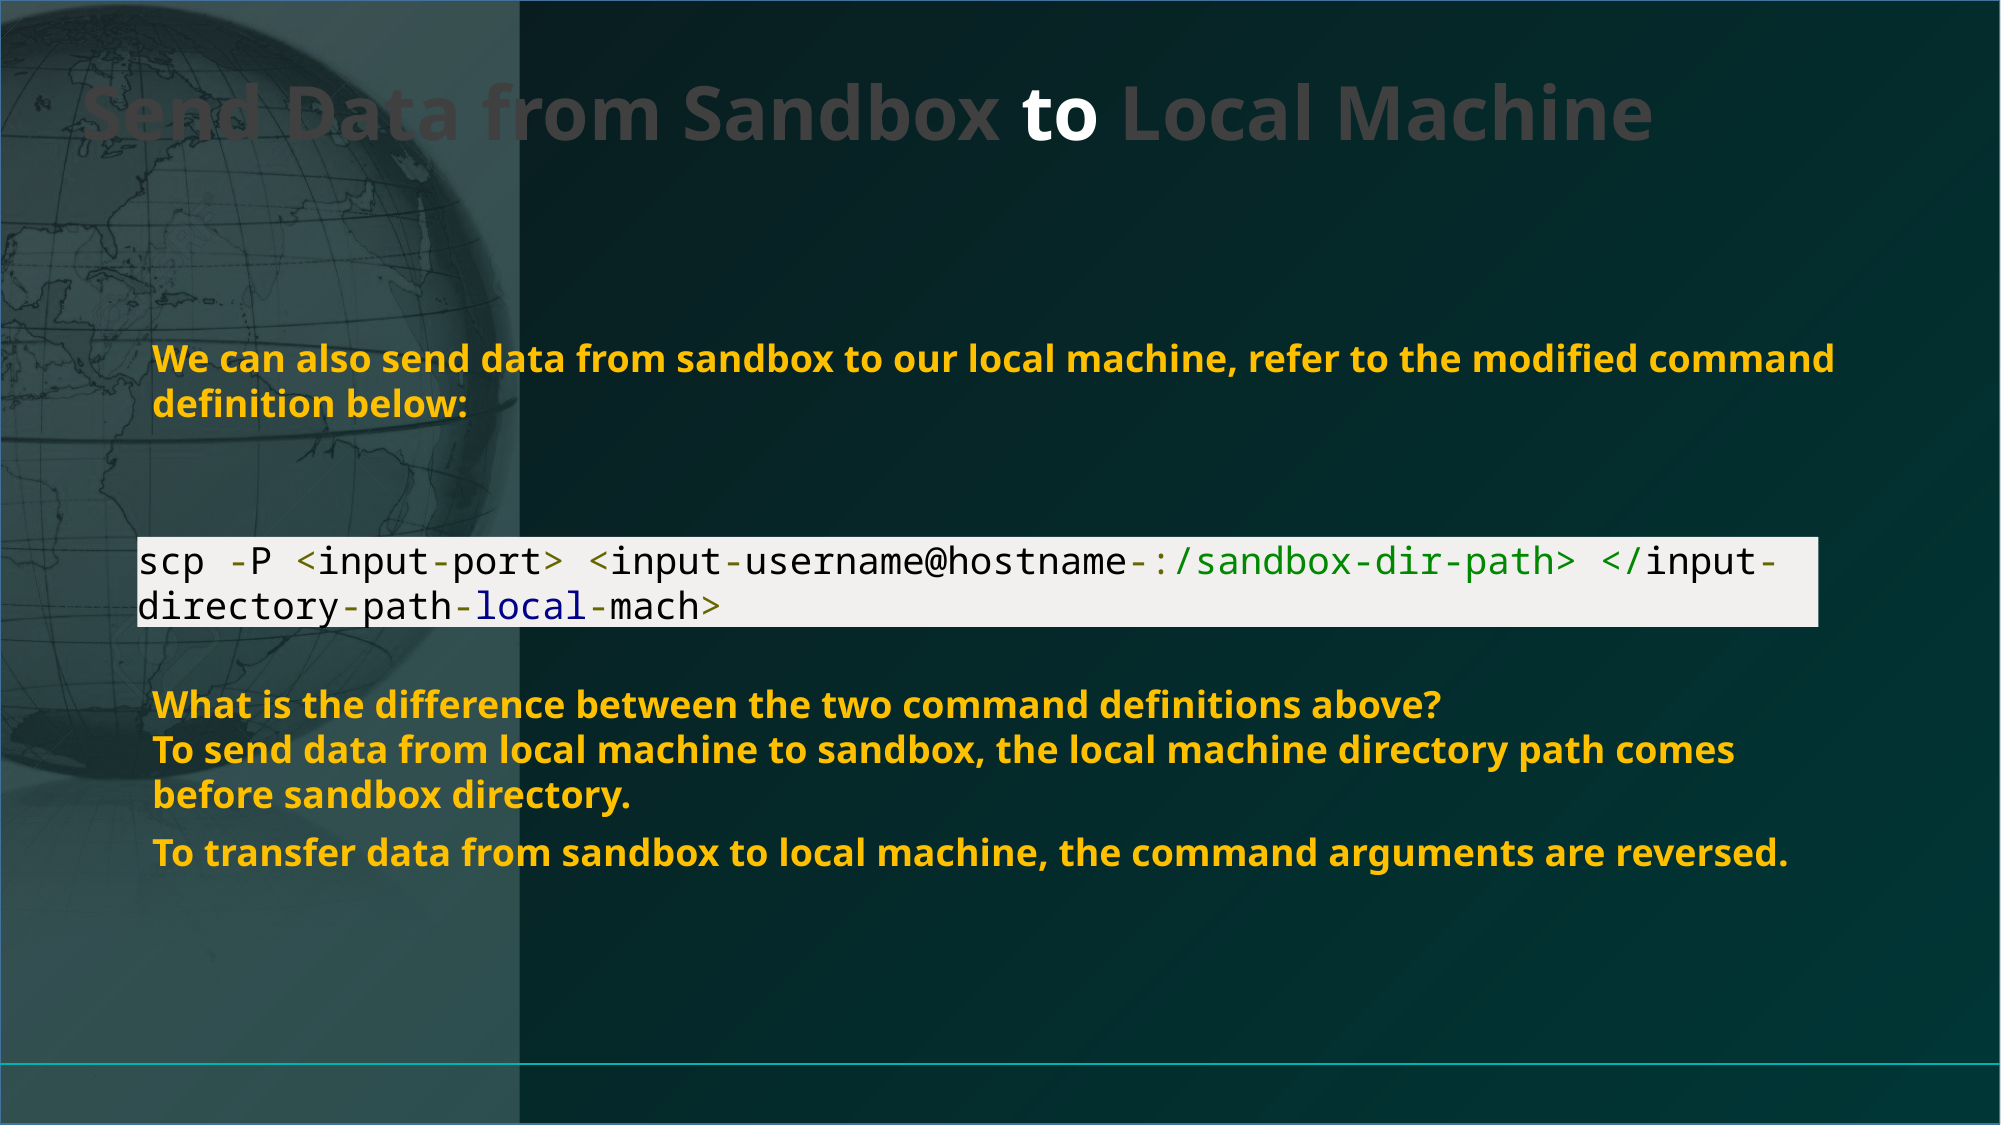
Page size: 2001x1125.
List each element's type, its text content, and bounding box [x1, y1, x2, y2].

text_box scp -P <input-port> <input-username@hostname-:/sandbox-dir-path> </input-directory-path-local-mach> [137, 536, 1819, 627]
text_box What is the difference between the two command definitions above? To send data from local machine to sandbox, the local machine directory path comes before sandbox directory. To transfer data from sandbox to local machine, the command arguments are reversed. [137, 673, 1819, 882]
text_box We can also send data from sandbox to our local machine, refer to the modified command definition below: [137, 327, 1863, 433]
title Send Data from Sandbox to Local Machine [66, 15, 1936, 218]
